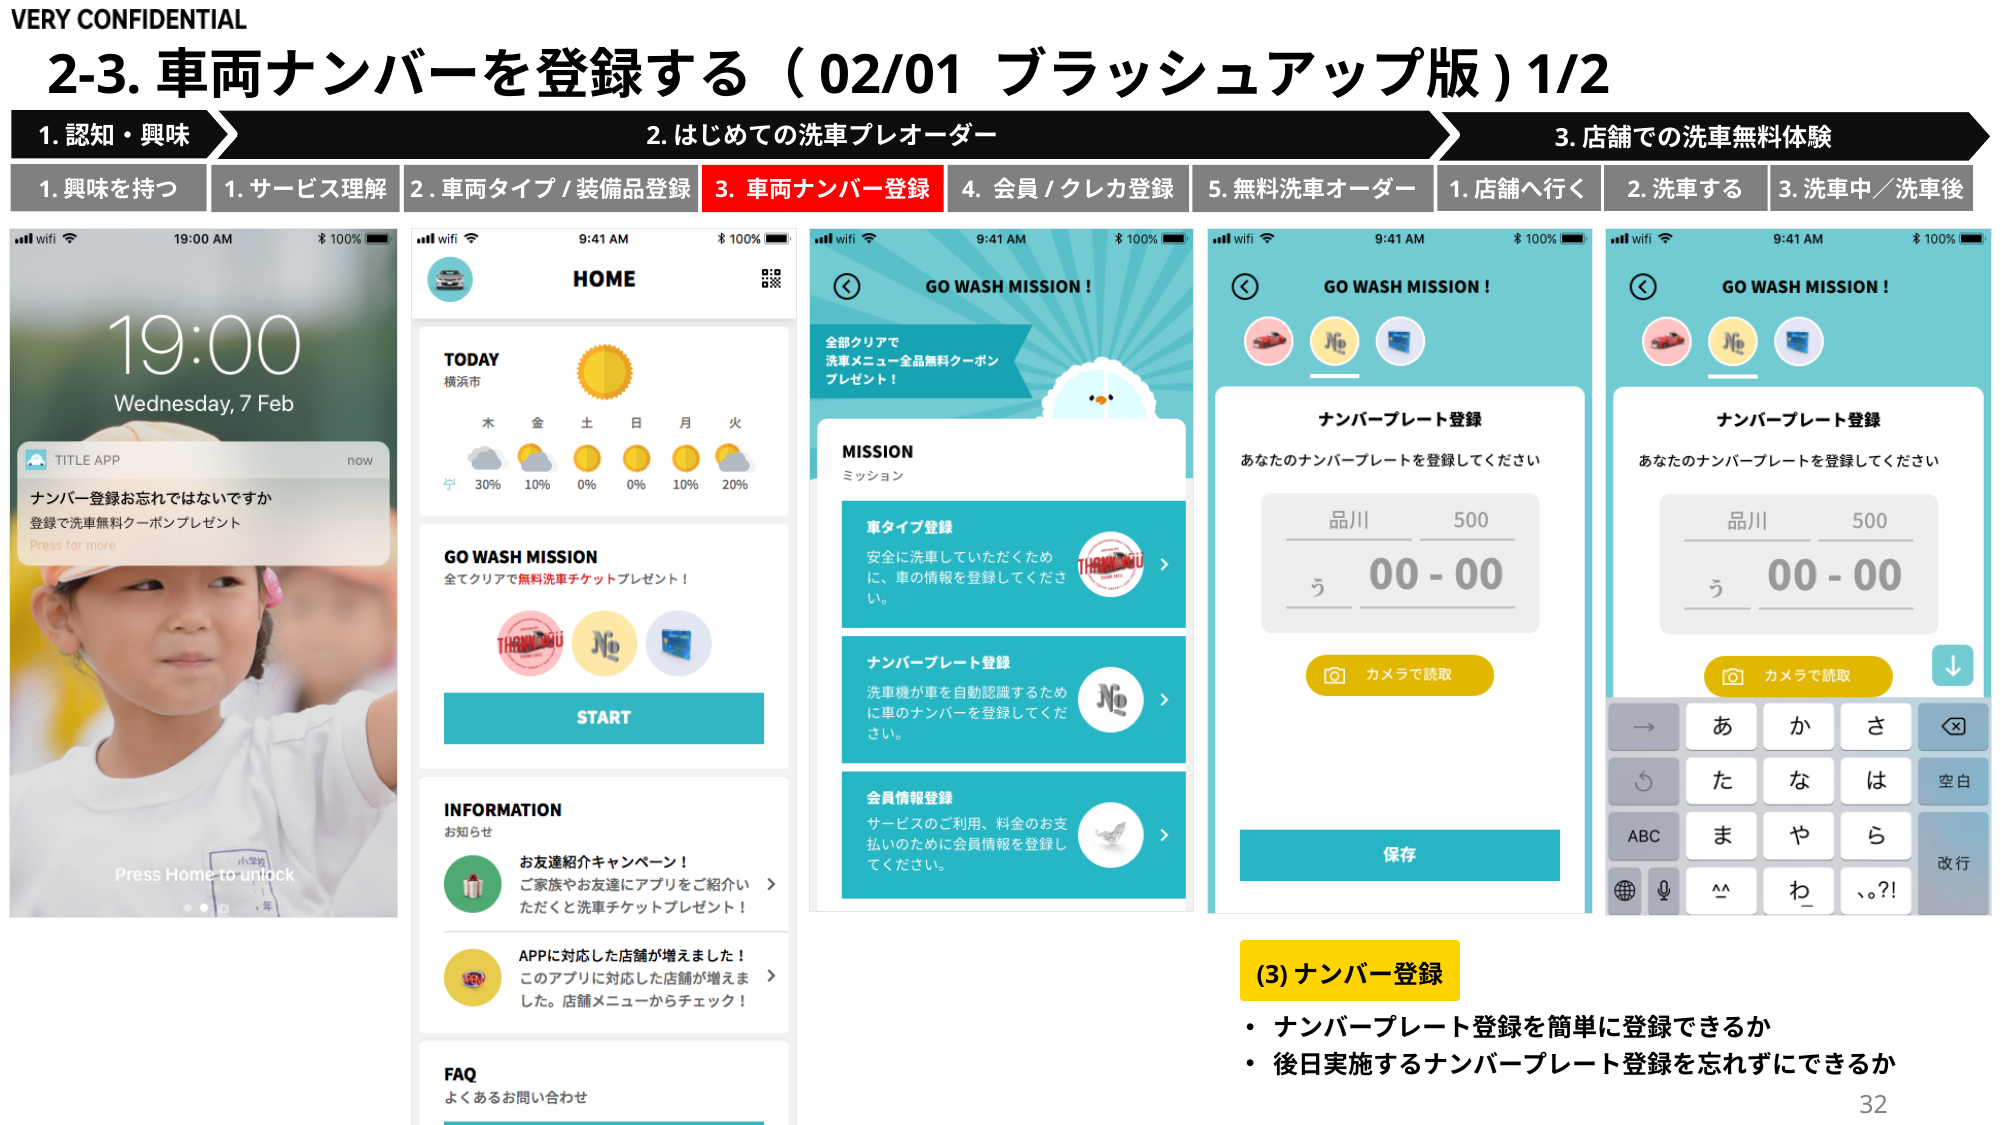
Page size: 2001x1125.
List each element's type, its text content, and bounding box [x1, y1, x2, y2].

picture [1207, 228, 1593, 914]
text_box (3)ナンバー登録 [1243, 943, 1457, 999]
picture [11, 8, 247, 30]
title 2-3.車両ナンバーを登録する（02/01 ブラッシュアップ版) 1/2 [47, 35, 1850, 103]
picture [410, 228, 797, 1125]
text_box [6, 105, 1996, 213]
picture [1605, 228, 1992, 916]
picture [808, 228, 1194, 912]
picture [9, 228, 398, 918]
text_box ナンバープレート登録を簡単に登録できるか 後日実施するナンバープレート登録を忘れずにできるか [1228, 1003, 2000, 1081]
